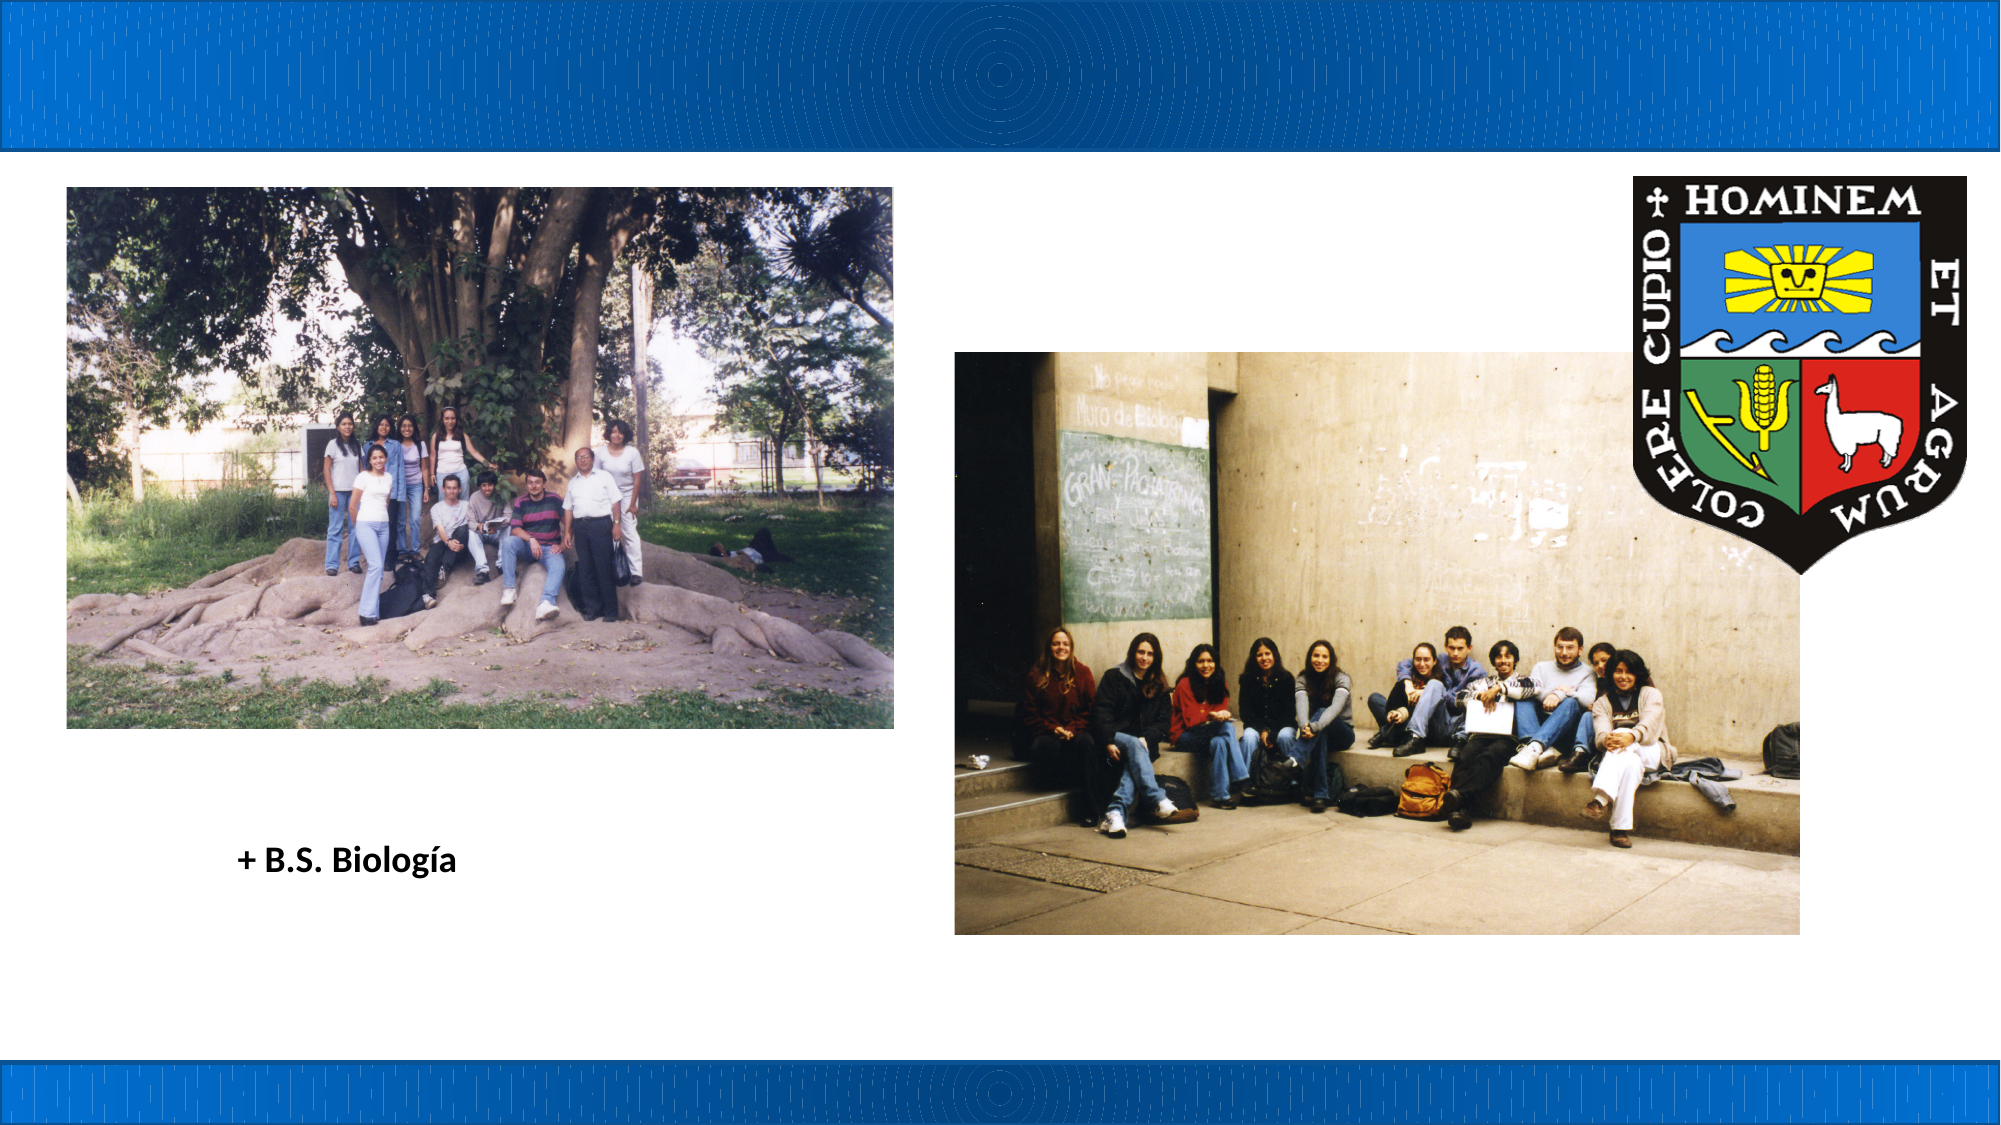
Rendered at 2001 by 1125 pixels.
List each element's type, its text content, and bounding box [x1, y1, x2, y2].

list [66, 186, 895, 729]
picture [954, 176, 1967, 936]
text_box + B.S. Biología [222, 827, 494, 887]
